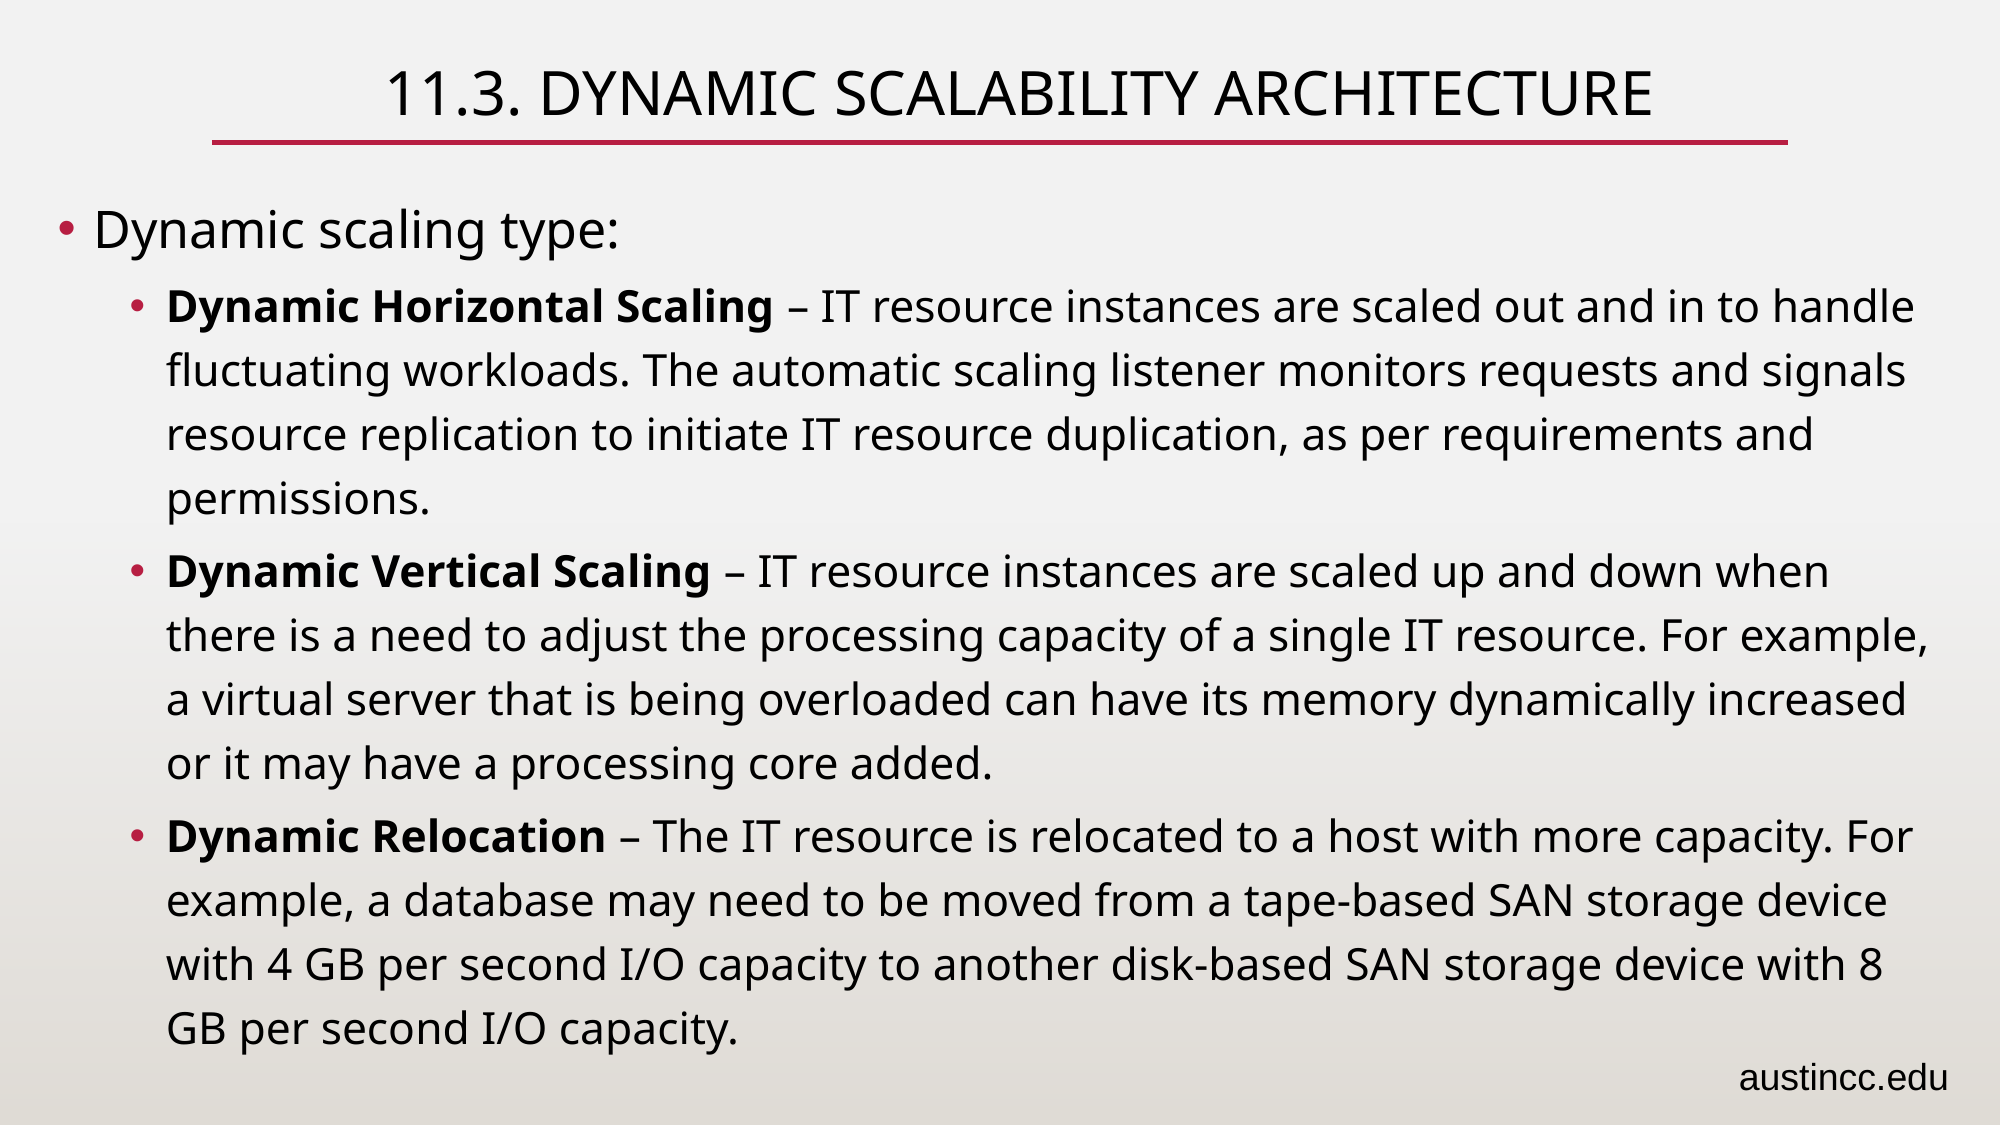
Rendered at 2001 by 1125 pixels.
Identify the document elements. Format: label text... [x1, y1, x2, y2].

title 11.3. Dynamic Scalability Architecture [232, 54, 1808, 137]
list Dynamic scaling type: Dynamic Horizontal Scaling – IT resource instances are scaled out and in to handle fluctuating workloads. The automatic scaling listener monitors requests and signals resource replication to initiate IT resource duplication, as per requirements and permissions. Dynamic Vertical Scaling – IT resource instances are scaled up and down when there is a need to adjust the processing capacity of a single IT resource. For example, a virtual server that is being overloaded can have its memory dynamically increased or it may have a processing core added. Dynamic Relocation – The IT resource is relocated to a host with more capacity. For example, a database may need to be moved from a tape-based SAN storage device with 4 GB per second I/O capacity to another disk-based SAN storage device with 8 GB per second I/O capacity. [42, 176, 1955, 1071]
